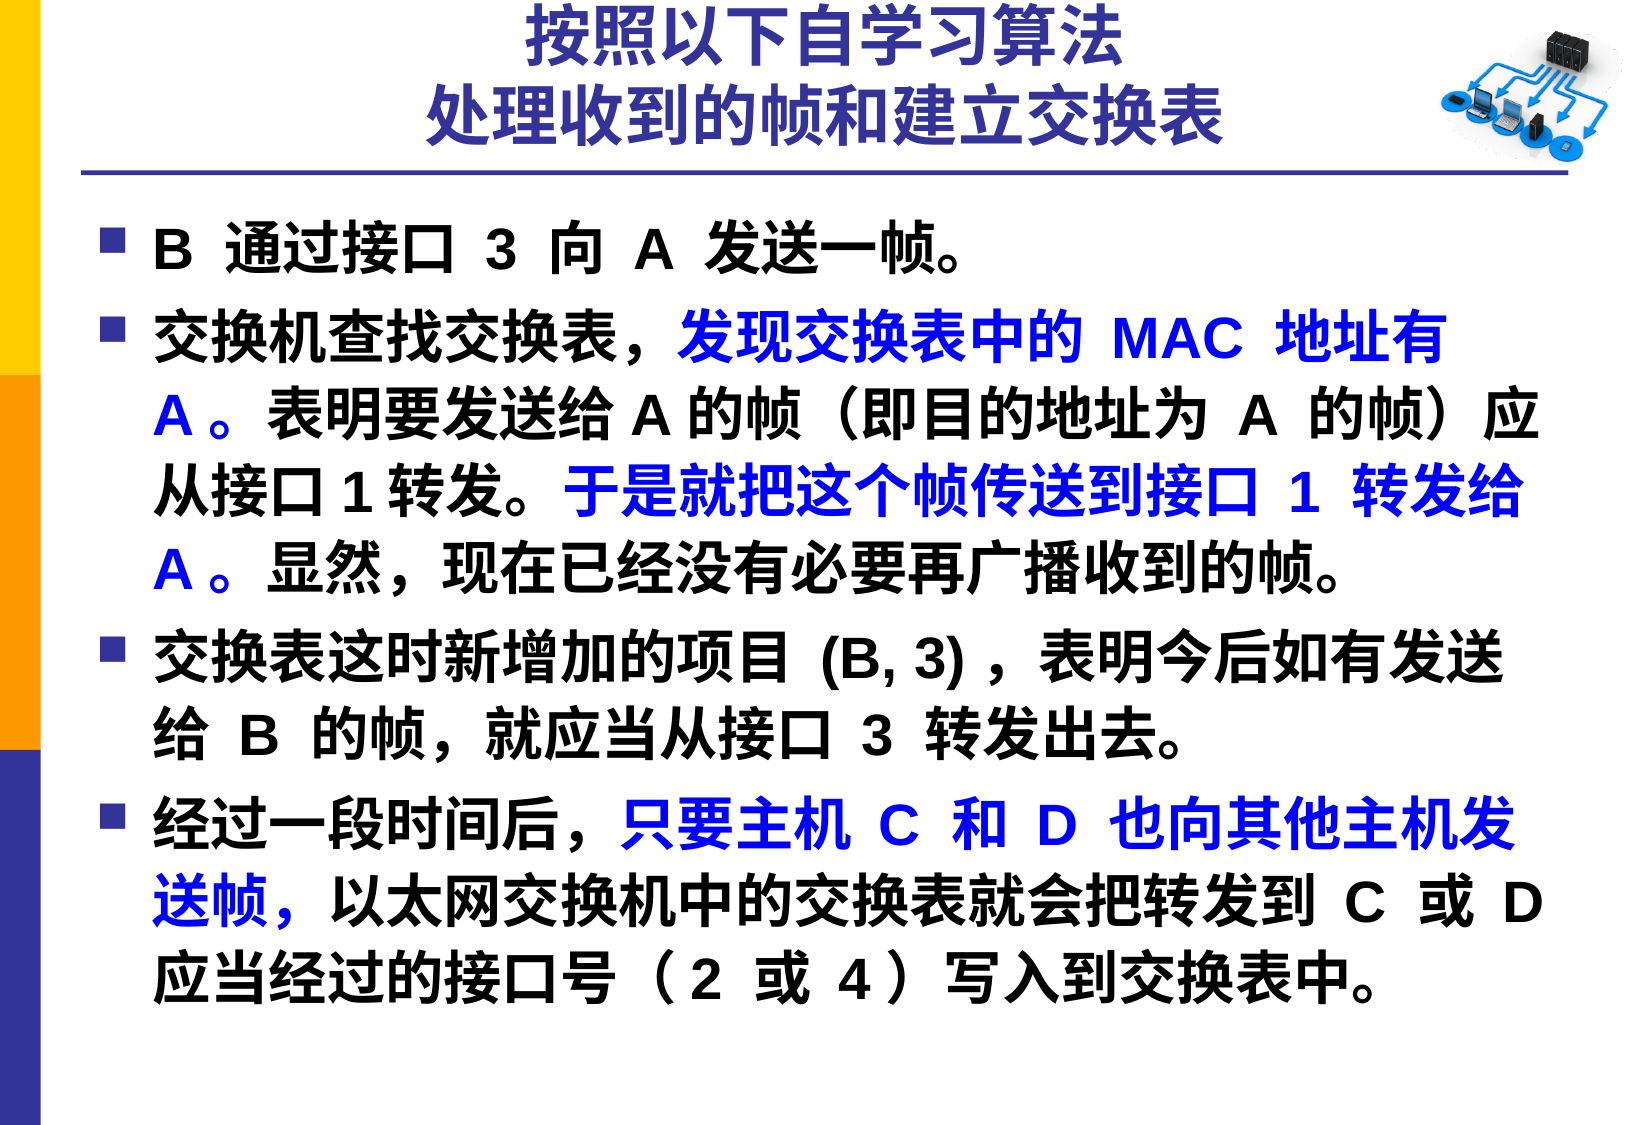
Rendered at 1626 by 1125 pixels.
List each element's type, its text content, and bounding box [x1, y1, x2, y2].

title 按照以下自学习算法 处理收到的帧和建立交换表 [81, 30, 1569, 161]
picture [1438, 30, 1624, 165]
list B 通过接口 3 向 A 发送一帧。 交换机查找交换表，发现交换表中的 MAC 地址有 A。表明要发送给A的帧（即目的地址为 A 的帧）应从接口1转发。于是就把这个帧传送到接口 1 转发给 A。显然，现在已经没有必要再广播收到的帧。 交换表这时新增加的项目 (B, 3)，表明今后如有发送给 B 的帧，就应当从接口 3 转发出去。 经过一段时间后，只要主机 C 和 D 也向其他主机发送帧，以太网交换机中的交换表就会把转发到 C 或 D 应当经过的接口号（2 或 4）写入到交换表中。 [81, 196, 1569, 1006]
